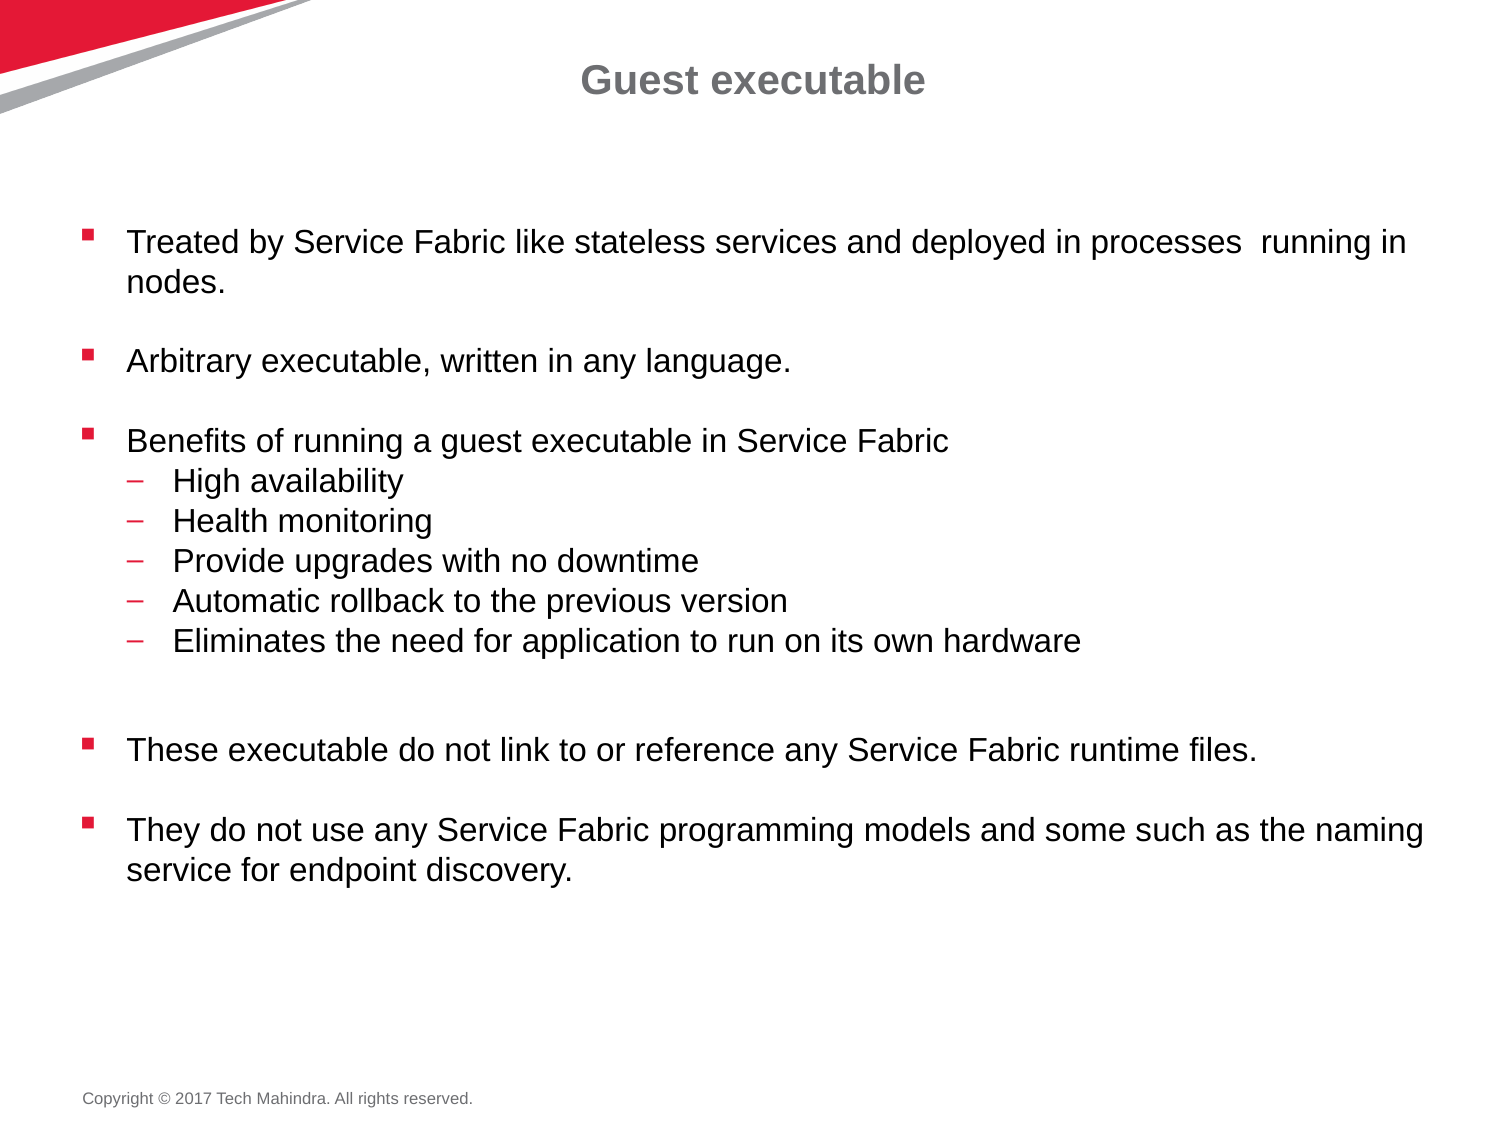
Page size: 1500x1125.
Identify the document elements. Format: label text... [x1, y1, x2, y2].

picture [0, 0, 314, 114]
list Treated by Service Fabric like stateless services and deployed in processes running in nodes. Arbitrary executable, written in any language. Benefits of running a guest executable in Service Fabric High availability Health monitoring Provide upgrades with no downtime Automatic rollback to the previous version Eliminates the need for application to run on its own hardware These executable do not link to or reference any Service Fabric runtime files. They do not use any Service Fabric programming models and some such as the naming service for endpoint discovery. [78, 219, 1429, 948]
title Guest executable [78, 52, 1429, 104]
